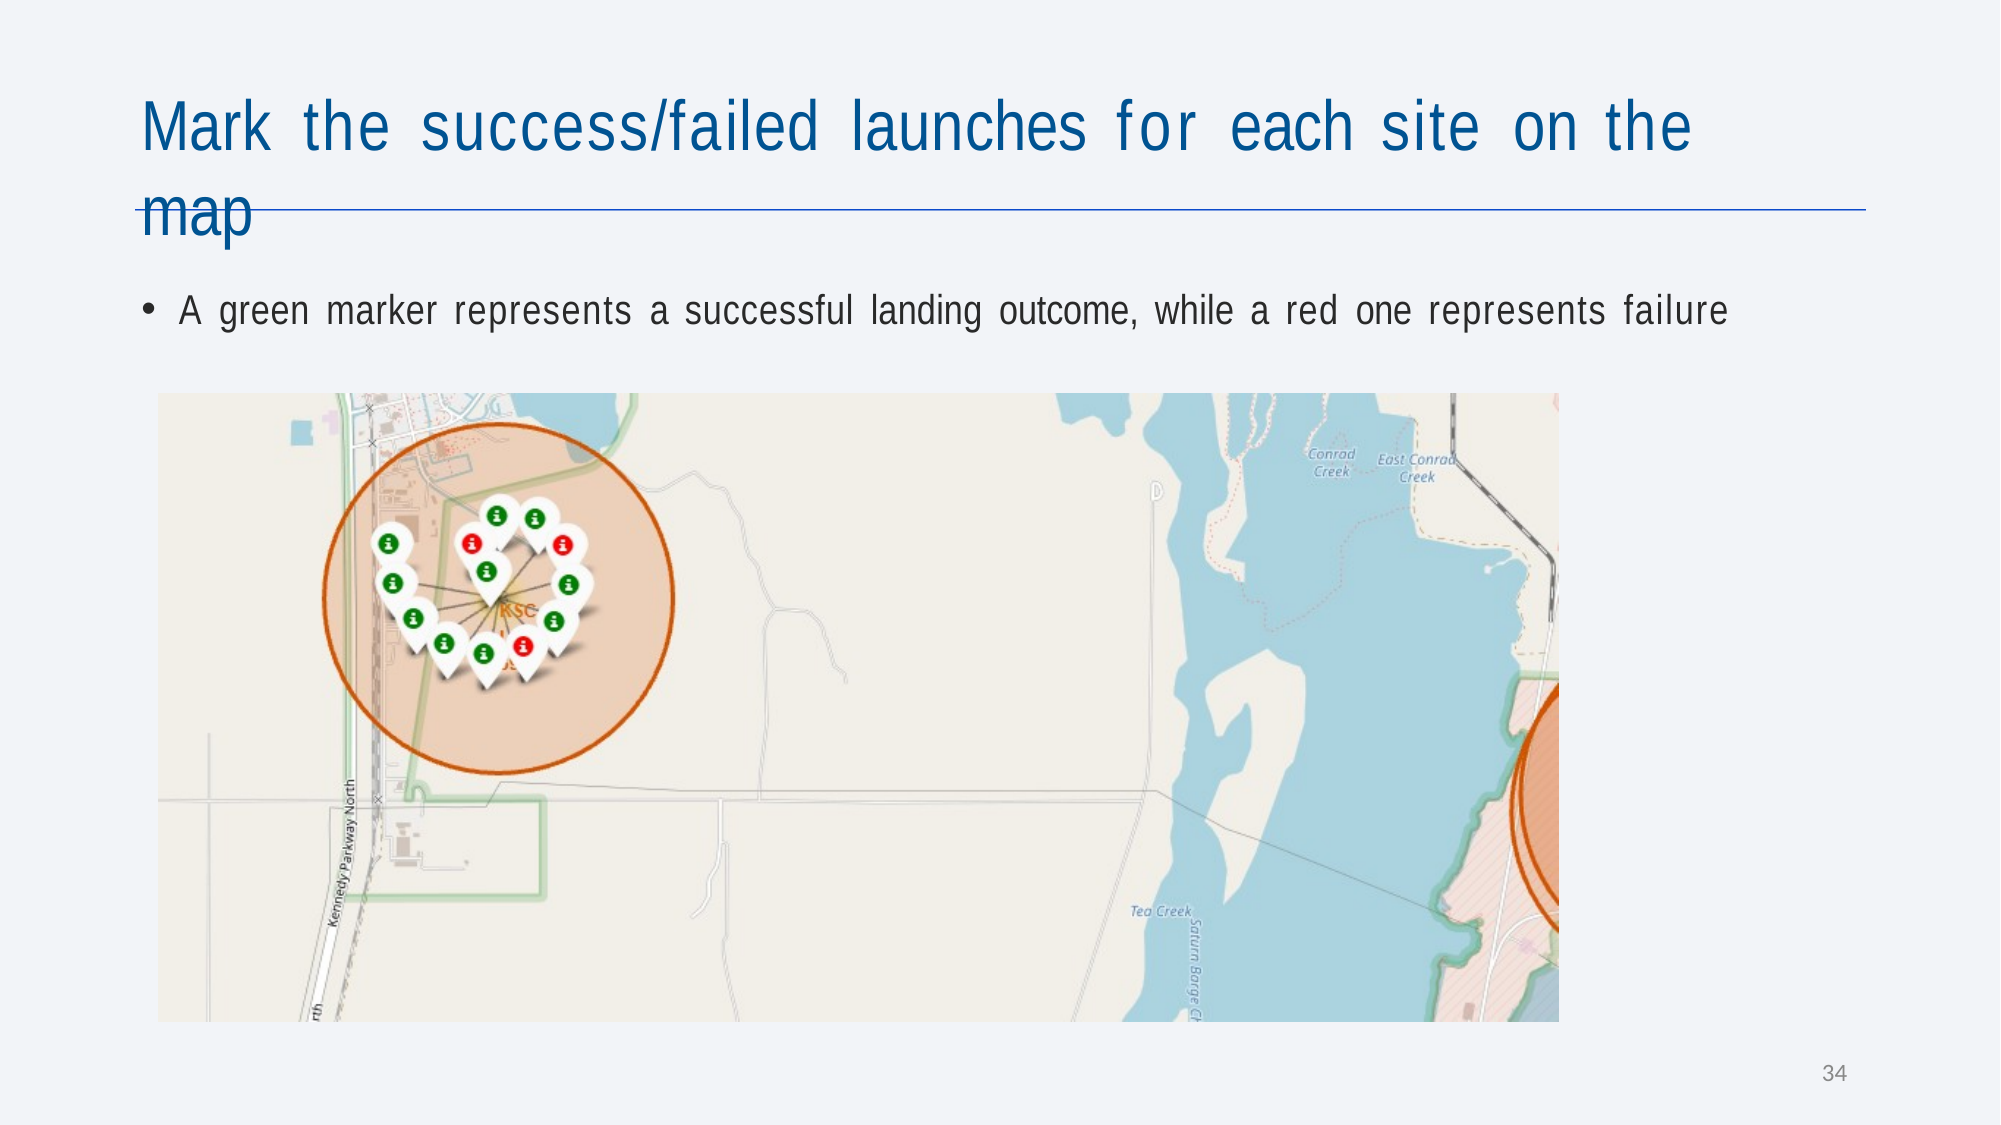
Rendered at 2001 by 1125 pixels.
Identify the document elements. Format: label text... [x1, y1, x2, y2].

title Mark the success/failed launches for each site on the map [139, 77, 1829, 268]
picture [0, 0, 2000, 1125]
slide_number 34 [1815, 1060, 1856, 1125]
text_box A green marker represents a successful landing outcome, while a red one represents failure [139, 280, 1739, 333]
